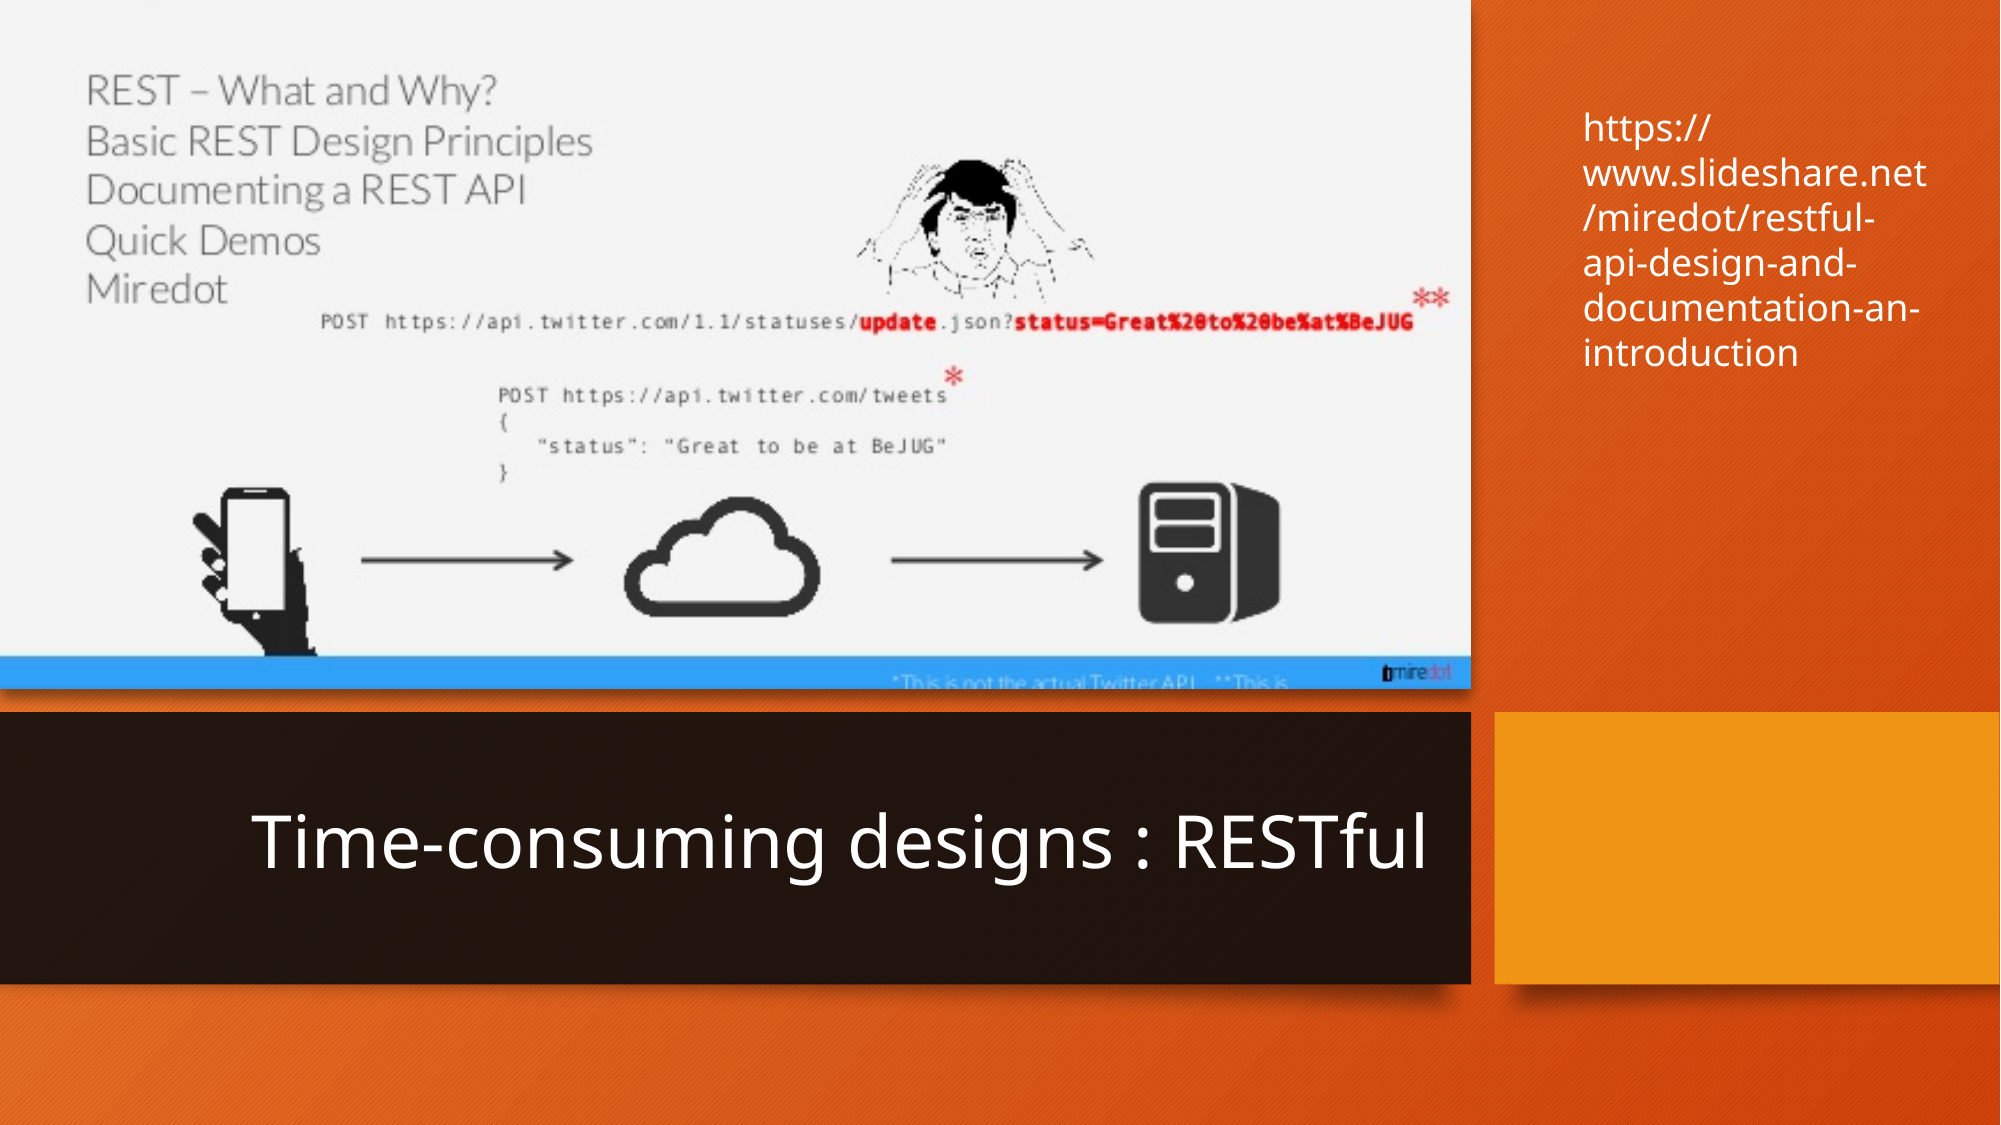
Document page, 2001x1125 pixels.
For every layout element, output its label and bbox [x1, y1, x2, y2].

text_box [0, 0, 2000, 1125]
picture [0, 0, 1471, 689]
